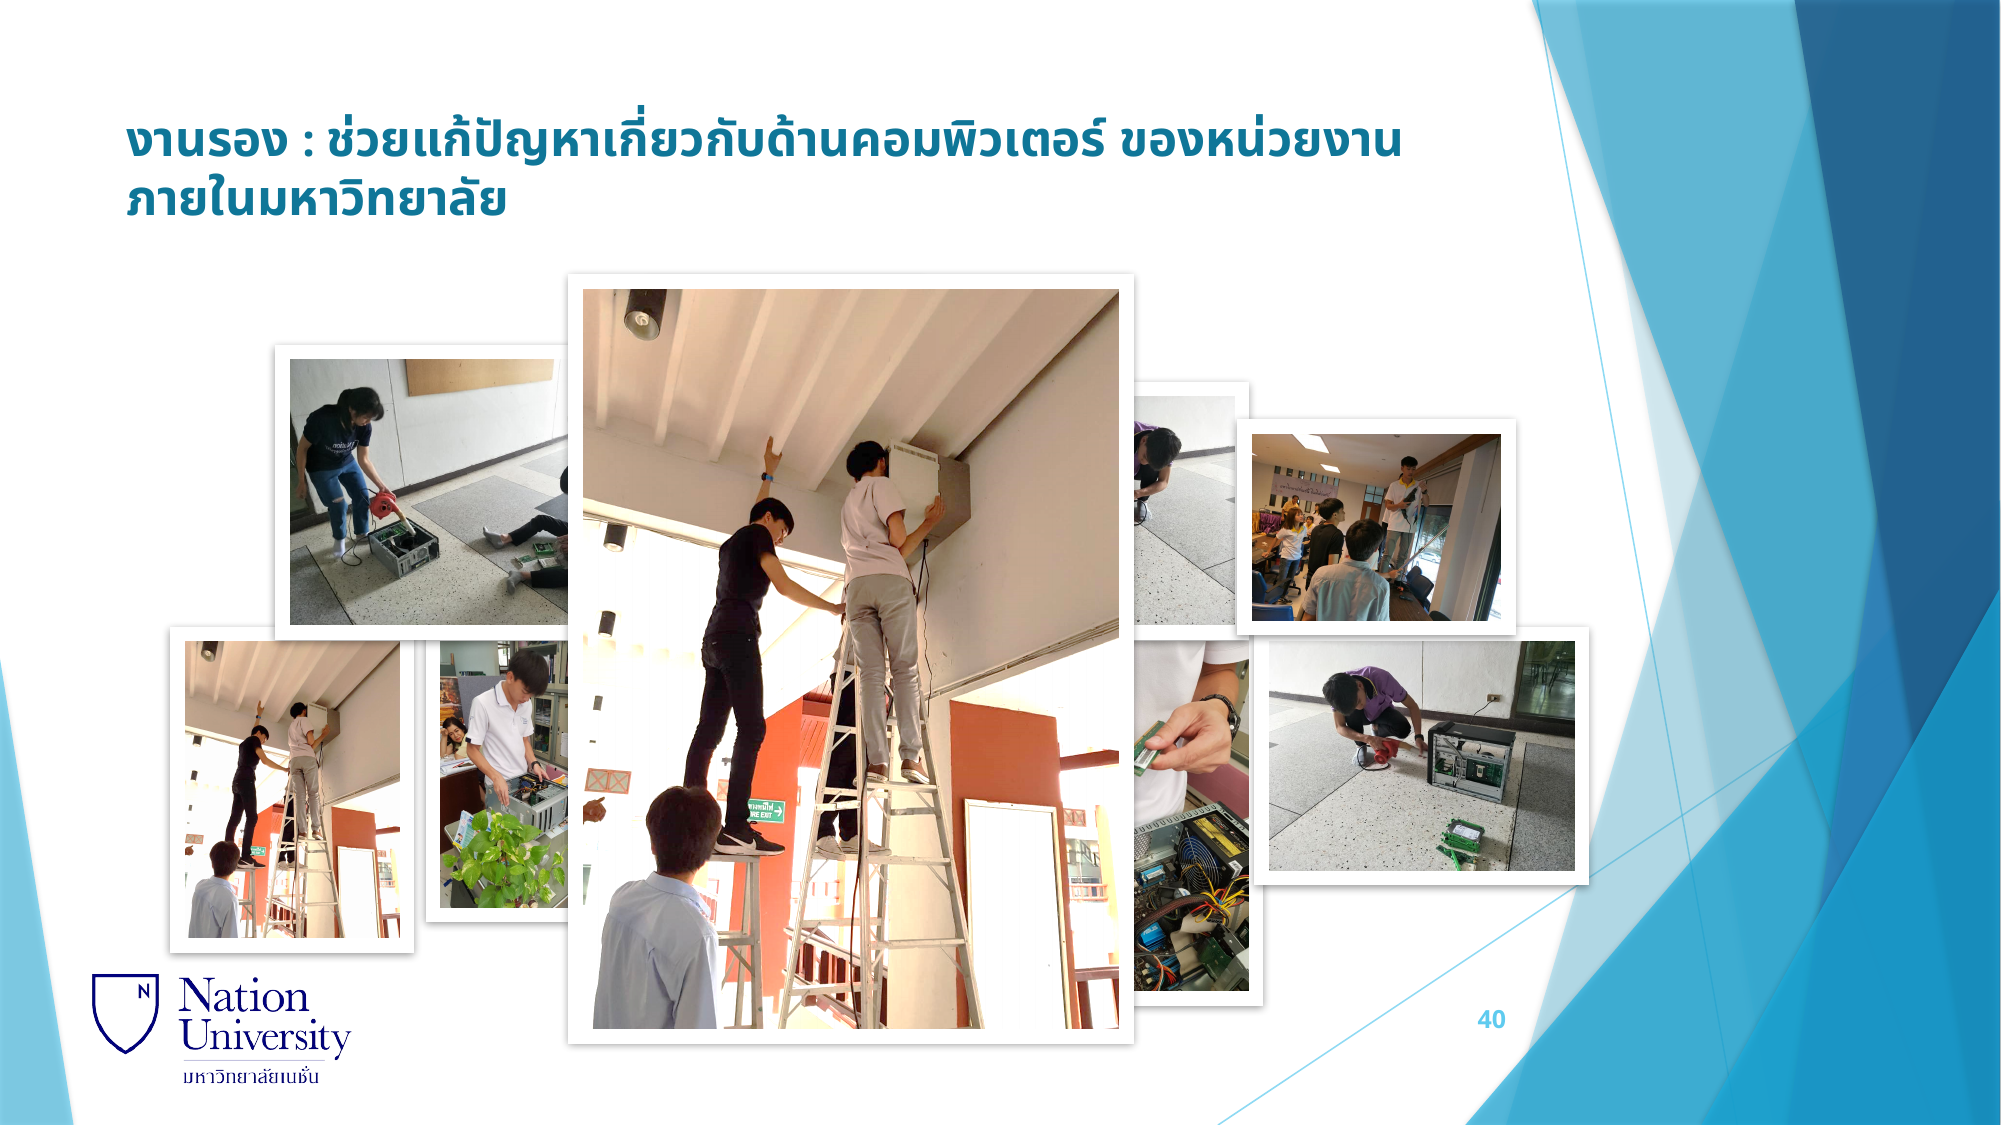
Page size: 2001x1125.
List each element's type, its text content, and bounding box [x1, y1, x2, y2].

picture [90, 971, 354, 1086]
picture [1268, 640, 1576, 872]
picture [1251, 432, 1502, 622]
picture [183, 640, 401, 939]
slide_number 40 [1409, 991, 1522, 1051]
picture [288, 287, 1250, 1030]
title งานรอง : ช่วยแก้ปัญหาเกี่ยวกับด้านคอมพิวเตอร์ ของหน่วยงานภายในมหาวิทยาลัย [111, 99, 1522, 294]
